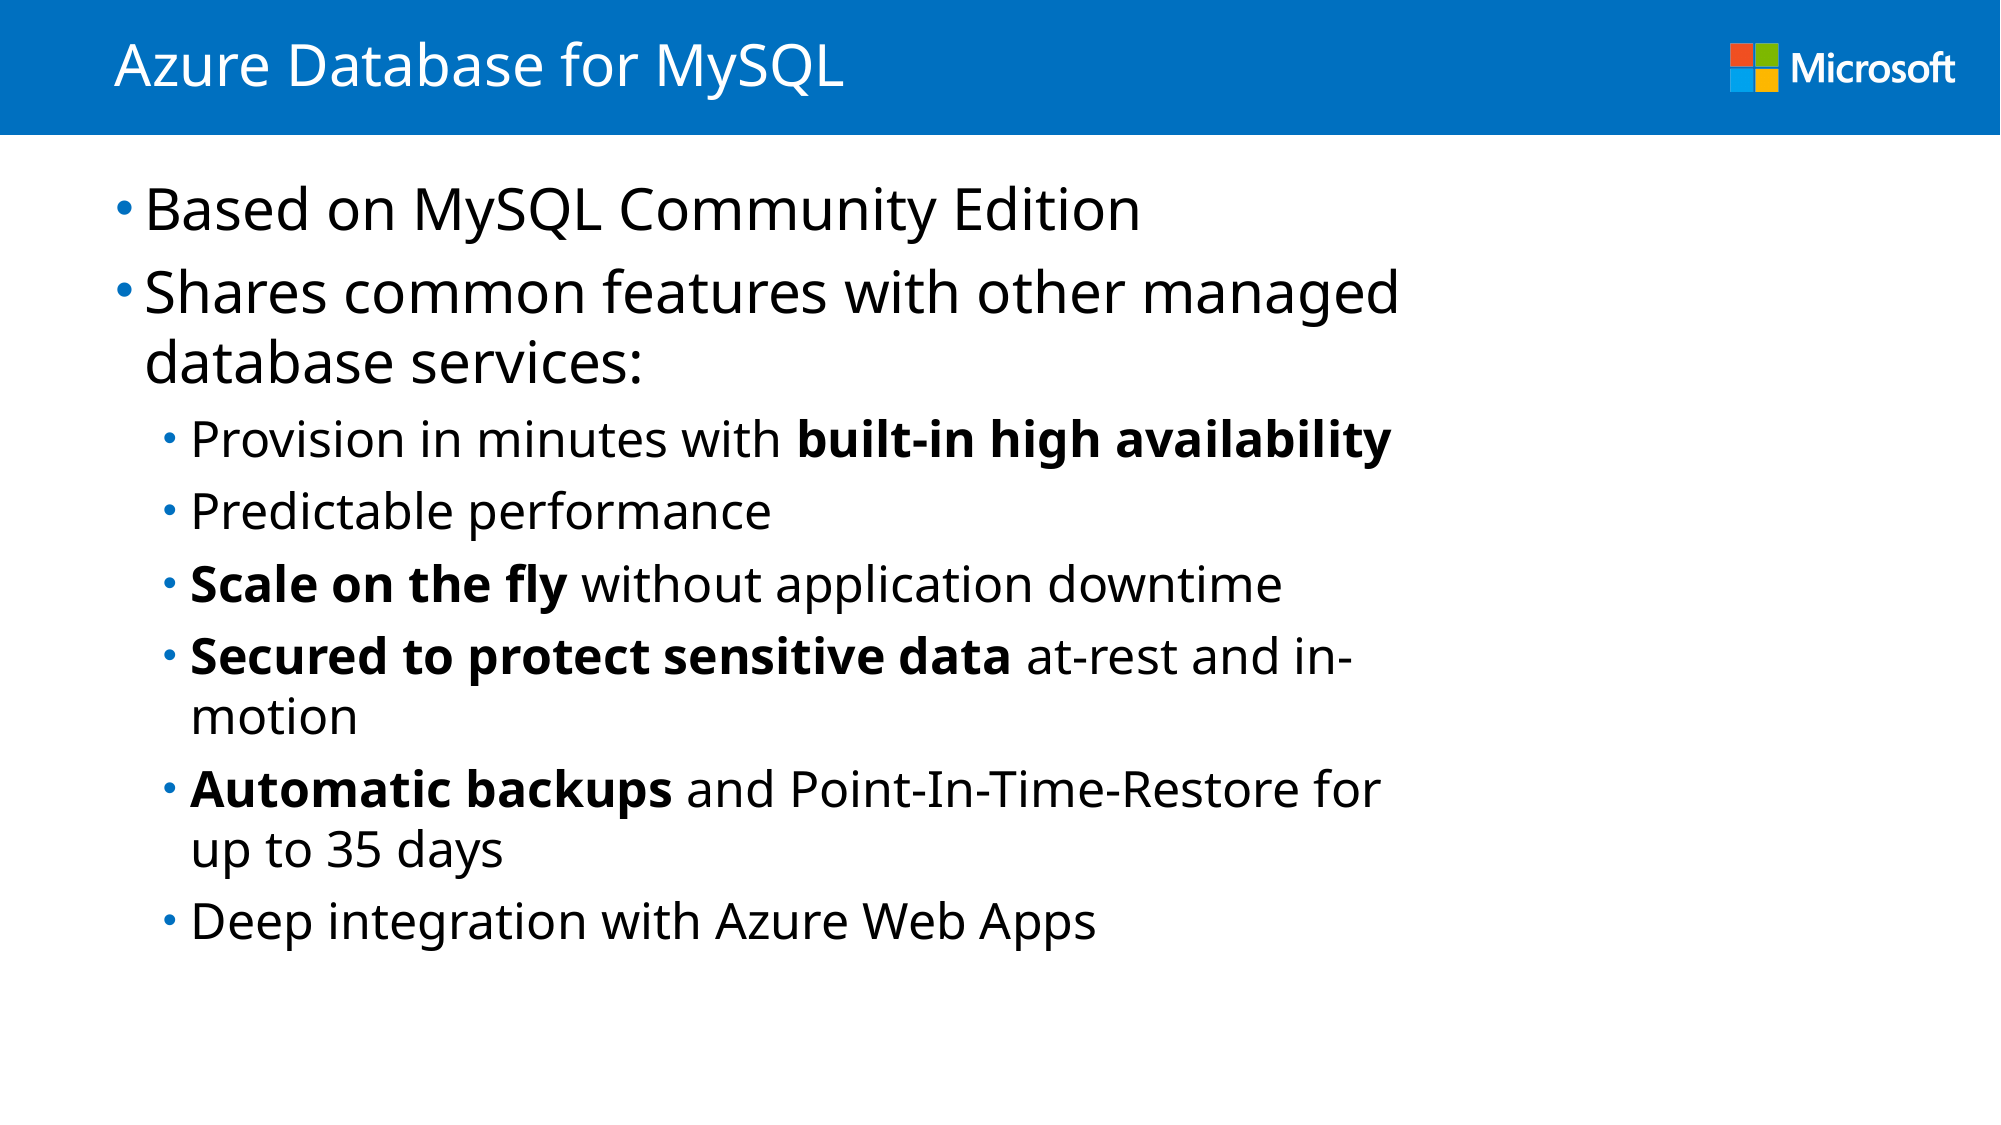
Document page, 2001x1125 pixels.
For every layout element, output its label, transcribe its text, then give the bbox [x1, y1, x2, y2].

picture [1900, 14, 1986, 121]
text_box Based on MySQL Community Edition Shares common features with other managed database services: Provision in minutes with built-in high availability Predictable performance Scale on the fly without application downtime Secured to protect sensitive data at-rest and in-motion Automatic backups and Point-In-Time-Restore for up to 35 days Deep integration with Azure Web Apps [100, 164, 1433, 1010]
title Azure Database for MySQL [99, 0, 1900, 135]
